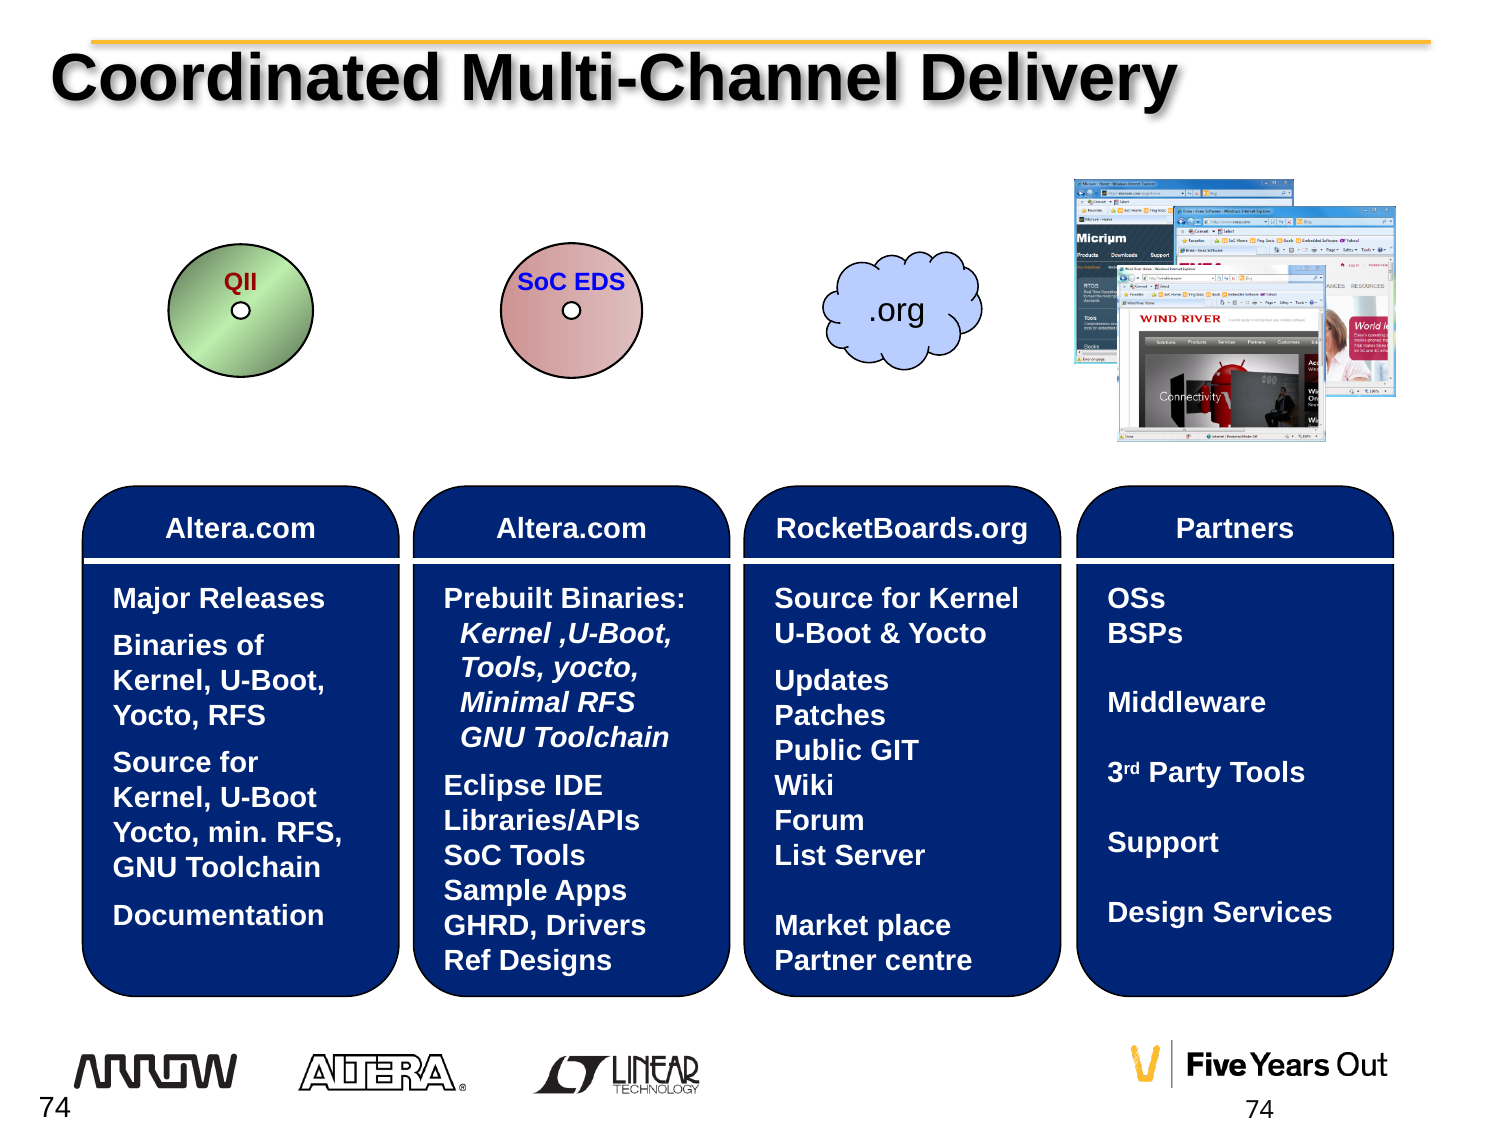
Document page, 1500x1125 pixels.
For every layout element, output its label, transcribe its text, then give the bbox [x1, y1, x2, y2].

text_box Partners OSs BSPs Middleware 3rd Party Tools Support Design Services [1077, 570, 1394, 997]
text_box SoC EDS [500, 243, 643, 378]
text_box RocketBoards.org Source for Kernel U-Boot & Yocto Updates Patches Public GIT Wiki Forum List Server Market place Partner centre [744, 570, 1061, 997]
text_box Partners OSs BSPs Middleware 3rd Party Tools Support Design Services [1077, 486, 1394, 558]
text_box .org [822, 252, 982, 370]
picture [528, 1051, 702, 1097]
picture [1112, 1019, 1416, 1097]
text_box Altera.com Prebuilt Binaries: Kernel ,U-Boot, Tools, yocto, Minimal RFS GNU Toolchain Eclipse IDE Libraries/APIs SoC Tools Sample Apps GHRD, Drivers Ref Designs [413, 570, 730, 997]
picture [60, 1026, 242, 1109]
text_box Altera.com Major Releases Binaries of Kernel, U-Boot, Yocto, RFS Source for Kernel, U-Boot Yocto, min. RFS, GNU Toolchain Documentation [82, 486, 399, 564]
slide_number 74 [23, 1080, 139, 1125]
text_box Altera.com Prebuilt Binaries: Kernel ,U-Boot, Tools, yocto, Minimal RFS GNU Toolchain Eclipse IDE Libraries/APIs SoC Tools Sample Apps GHRD, Drivers Ref Designs [413, 486, 730, 558]
title Coordinated Multi-Channel Delivery [34, 9, 1457, 139]
text_box QII [168, 244, 313, 377]
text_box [1074, 179, 1396, 442]
text_box Altera.com Major Releases Binaries of Kernel, U-Boot, Yocto, RFS Source for Kernel, U-Boot Yocto, min. RFS, GNU Toolchain Documentation [82, 566, 399, 997]
text_box RocketBoards.org Source for Kernel U-Boot & Yocto Updates Patches Public GIT Wiki Forum List Server Market place Partner centre [744, 486, 1061, 558]
